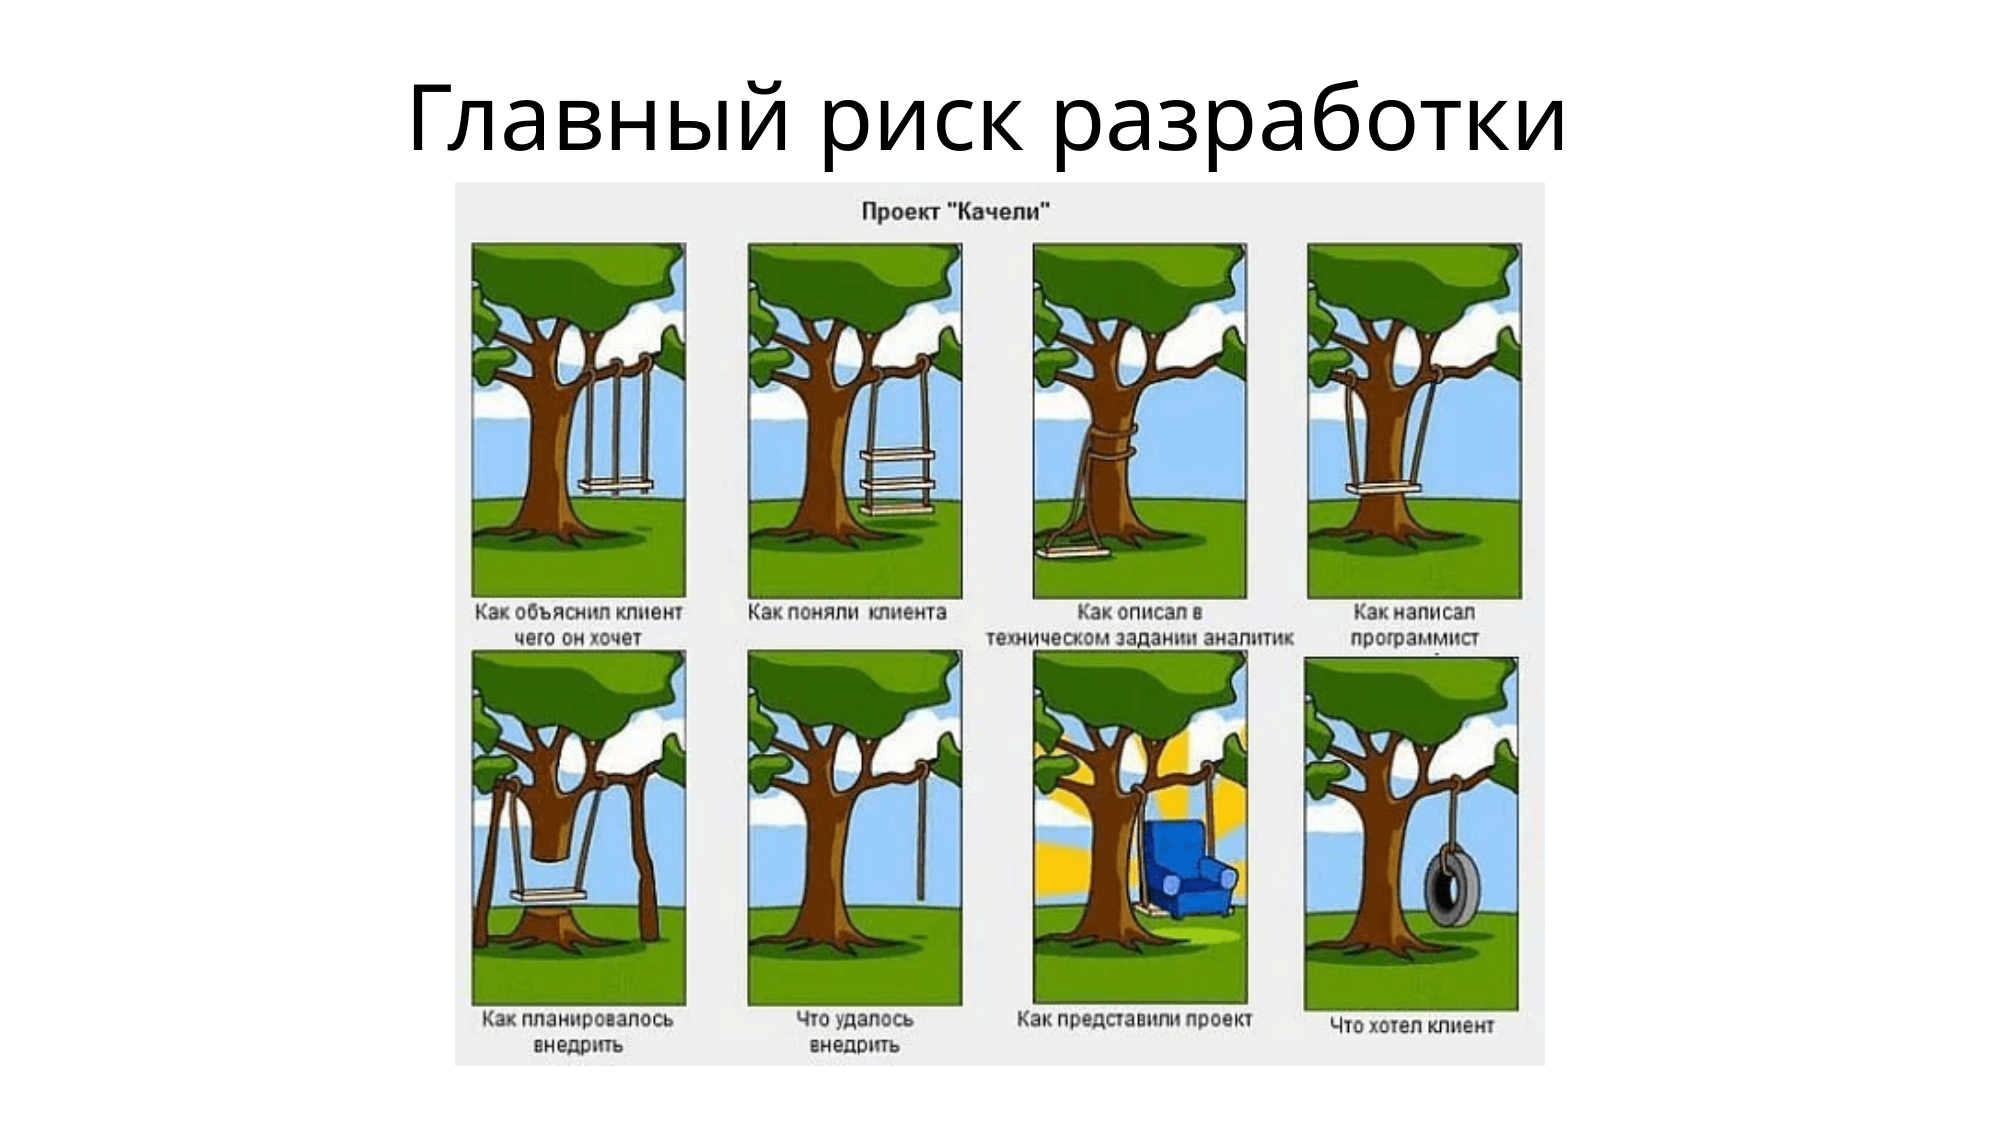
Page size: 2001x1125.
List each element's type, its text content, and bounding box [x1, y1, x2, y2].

picture [455, 182, 1545, 1066]
title Главный риск разработки [137, 59, 1863, 183]
